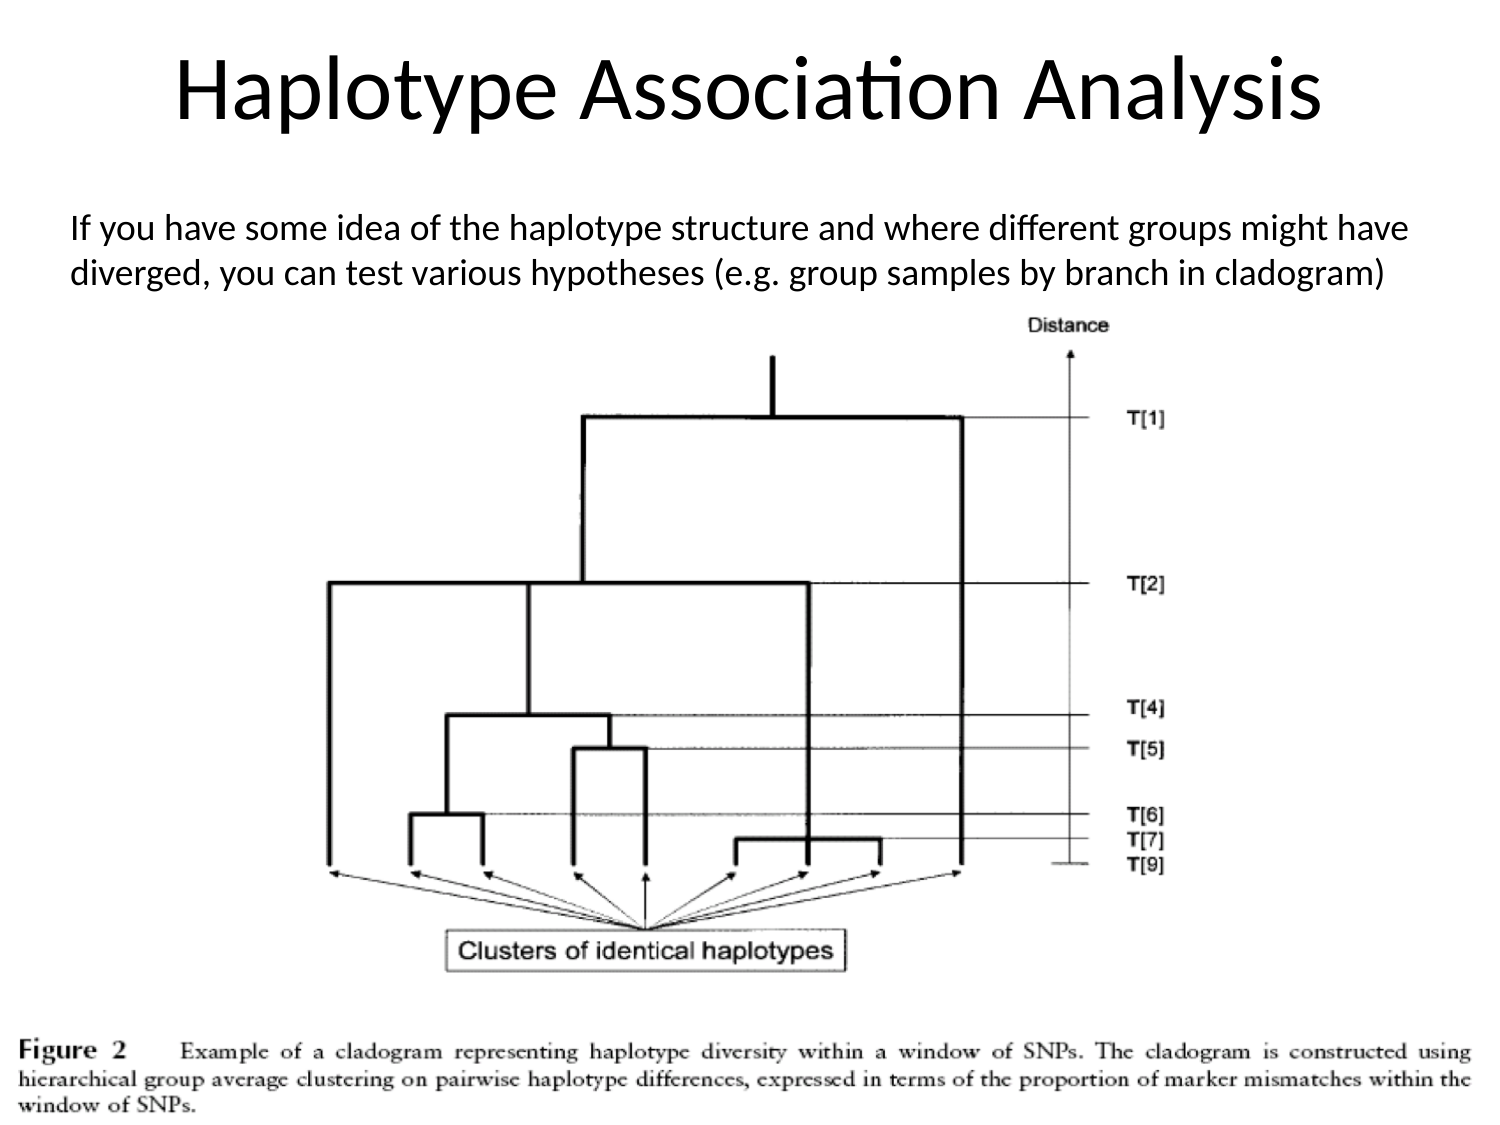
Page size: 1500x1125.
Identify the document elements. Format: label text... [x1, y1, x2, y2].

title Haplotype Association Analysis [75, 0, 1425, 177]
text_box If you have some idea of the haplotype structure and where different groups might have diverged, you can test various hypotheses (e.g. group samples by branch in cladogram) [55, 195, 1426, 278]
picture [9, 280, 1487, 1125]
